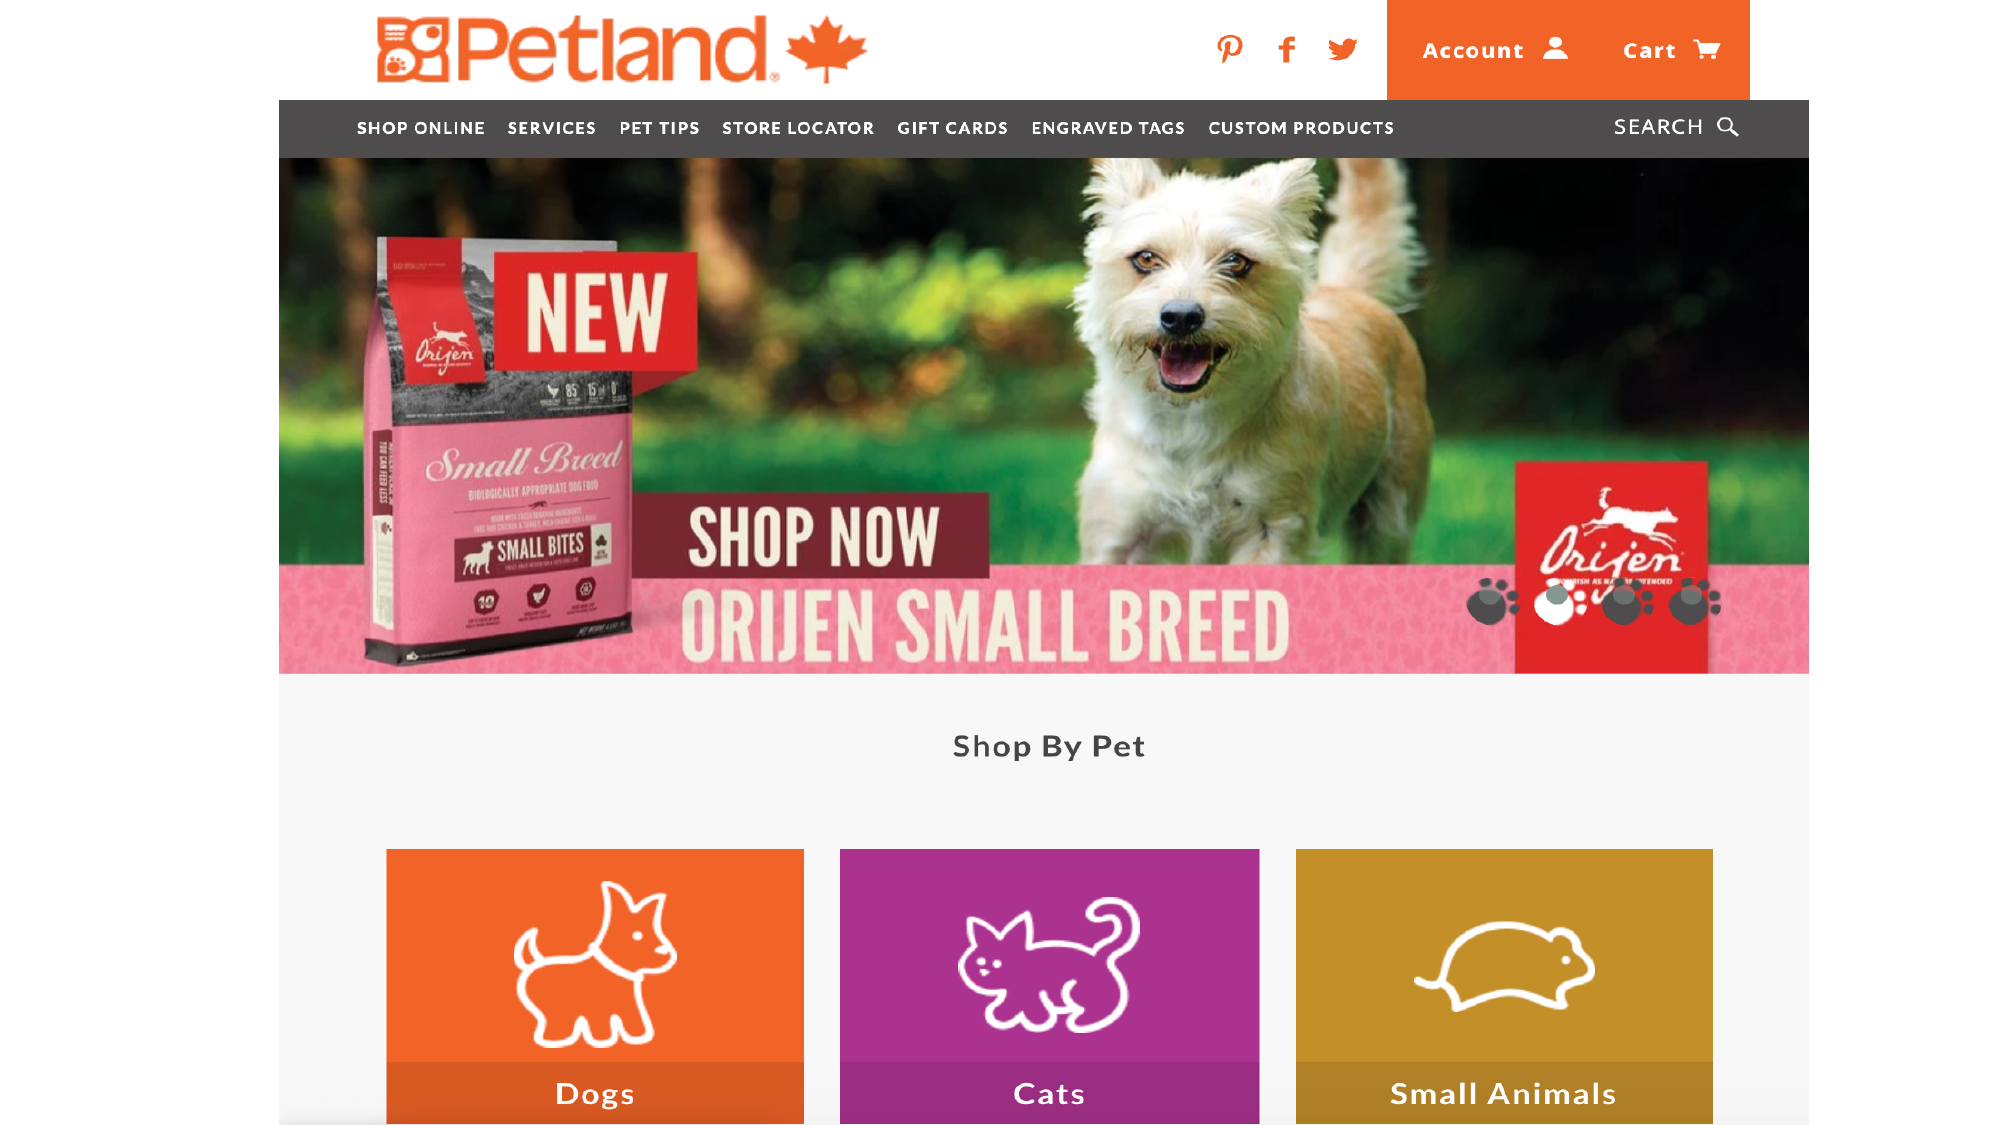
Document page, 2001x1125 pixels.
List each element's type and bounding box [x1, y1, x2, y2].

picture [279, 0, 1809, 1125]
